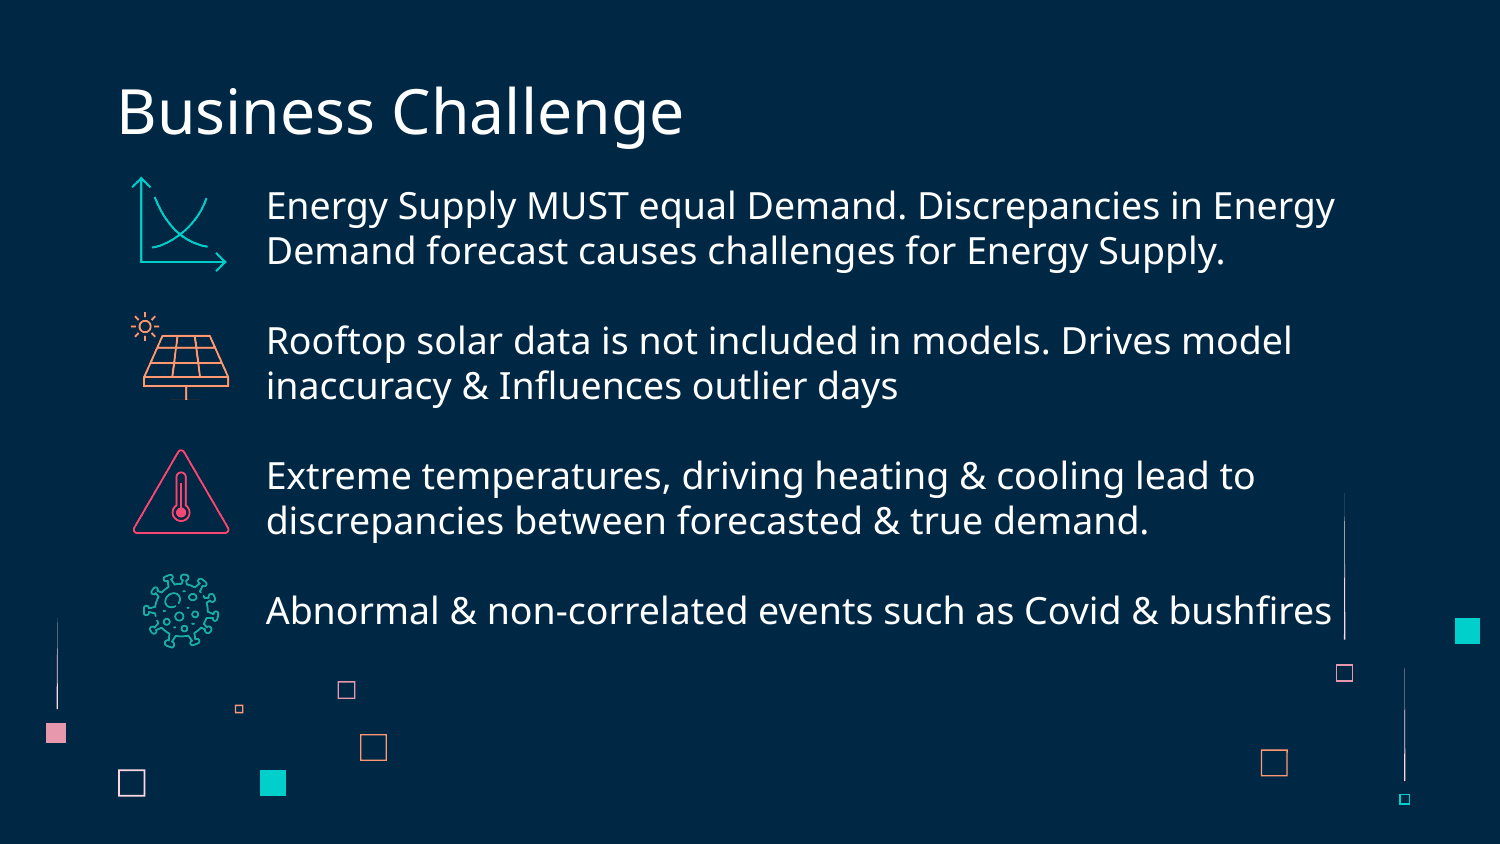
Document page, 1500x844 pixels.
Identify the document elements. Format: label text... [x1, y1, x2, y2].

list Energy Supply MUST equal Demand. Discrepancies in Energy Demand forecast causes challenges for Energy Supply. Rooftop solar data is not included in models. Drives model inaccuracy & Influences outlier days Extreme temperatures, driving heating & cooling lead to discrepancies between forecasted & true demand. Abnormal & non-correlated events such as Covid & bushfires [250, 167, 1397, 659]
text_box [123, 164, 239, 659]
title Business Challenge [101, 67, 772, 163]
